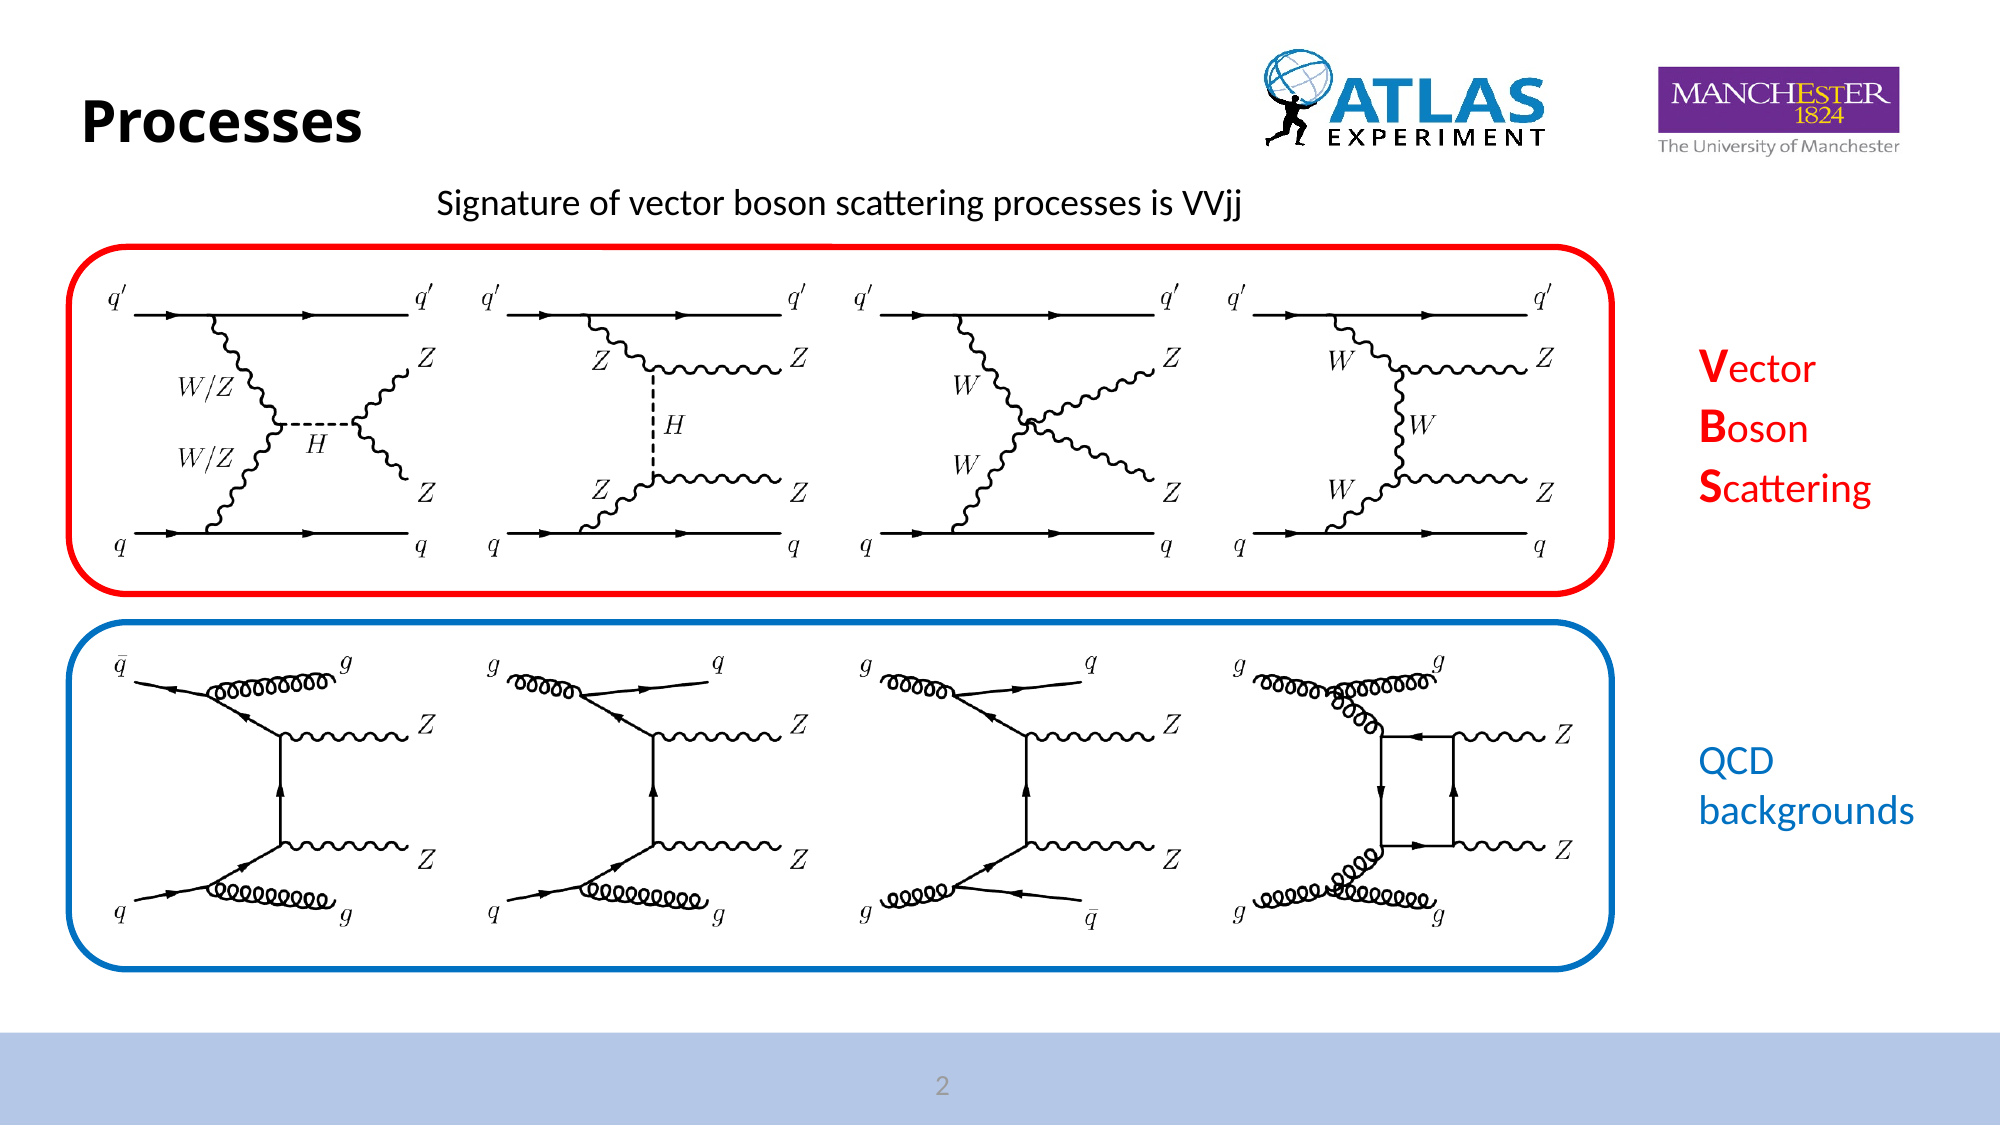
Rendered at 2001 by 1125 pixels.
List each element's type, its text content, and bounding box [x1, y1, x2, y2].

text_box Vector Boson Scattering [1684, 324, 1887, 520]
slide_number 2 [515, 1054, 965, 1114]
picture [1621, 34, 1925, 189]
text_box Signature of vector boson scattering processes is VVjj [421, 170, 1259, 231]
title Processes [65, 75, 1179, 163]
picture [1228, 20, 1583, 175]
text_box QCD backgrounds [1683, 725, 1930, 840]
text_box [68, 246, 1612, 970]
